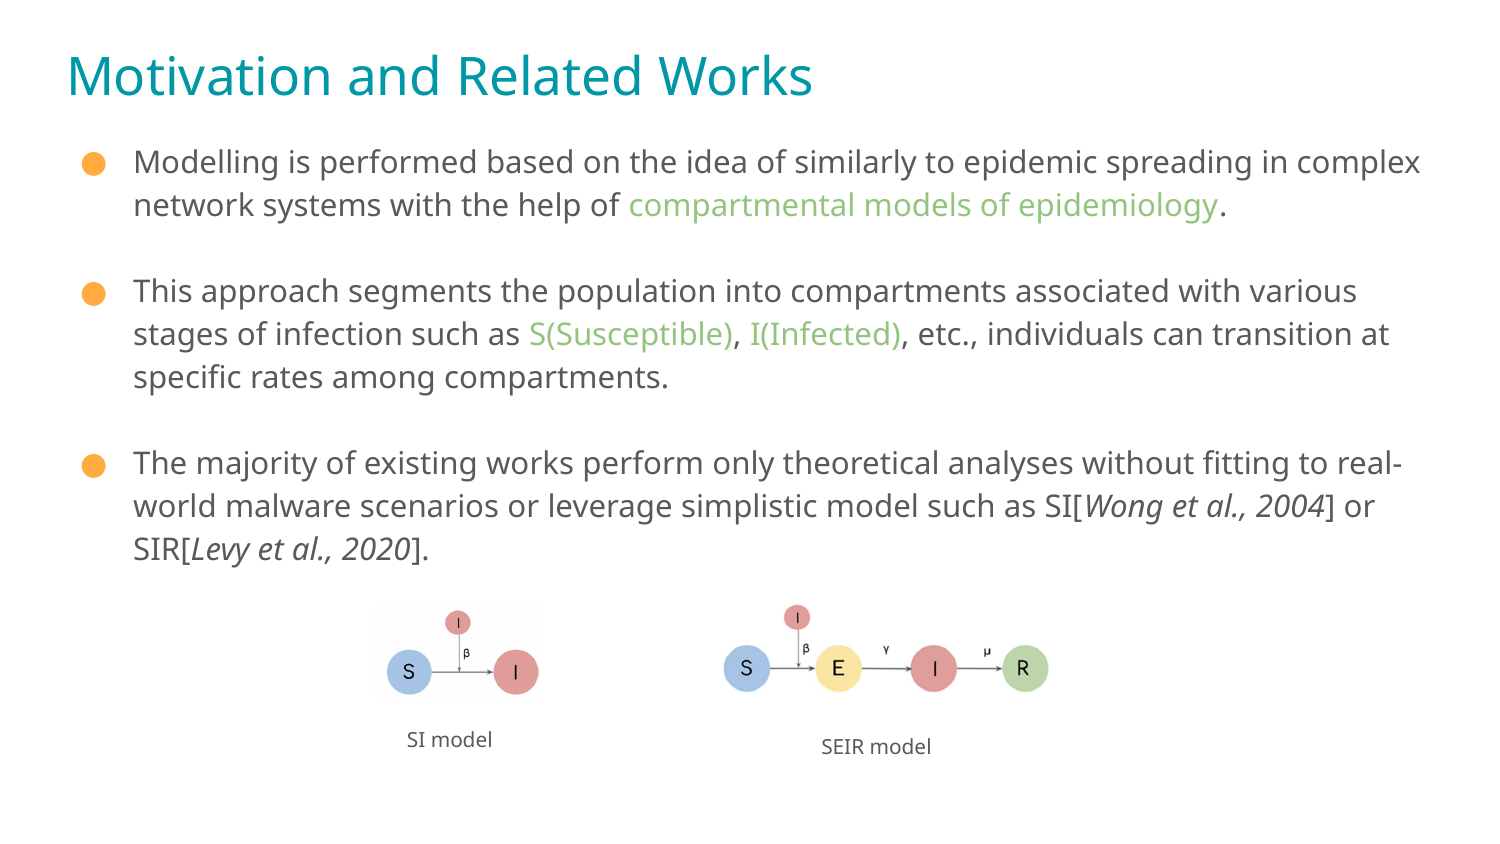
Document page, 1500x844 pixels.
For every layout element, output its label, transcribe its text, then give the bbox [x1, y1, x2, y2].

text_box SI model [391, 711, 545, 748]
title Motivation and Related Works [51, 27, 1449, 121]
list Modelling is performed based on the idea of similarly to epidemic spreading in complex network systems with the help of compartmental models of epidemiology. This approach segments the population into compartments associated with various stages of infection such as S(Susceptible), I(Infected), etc., individuals can transition at specific rates among compartments. The majority of existing works perform only theoretical analyses without fitting to real-world malware scenarios or leverage simplistic model such as SI[Wong et al., 2004] or SIR[Levy et al., 2020]. [43, 121, 1473, 775]
picture [704, 581, 1061, 699]
picture [374, 604, 545, 699]
text_box SEIR model [806, 718, 960, 756]
